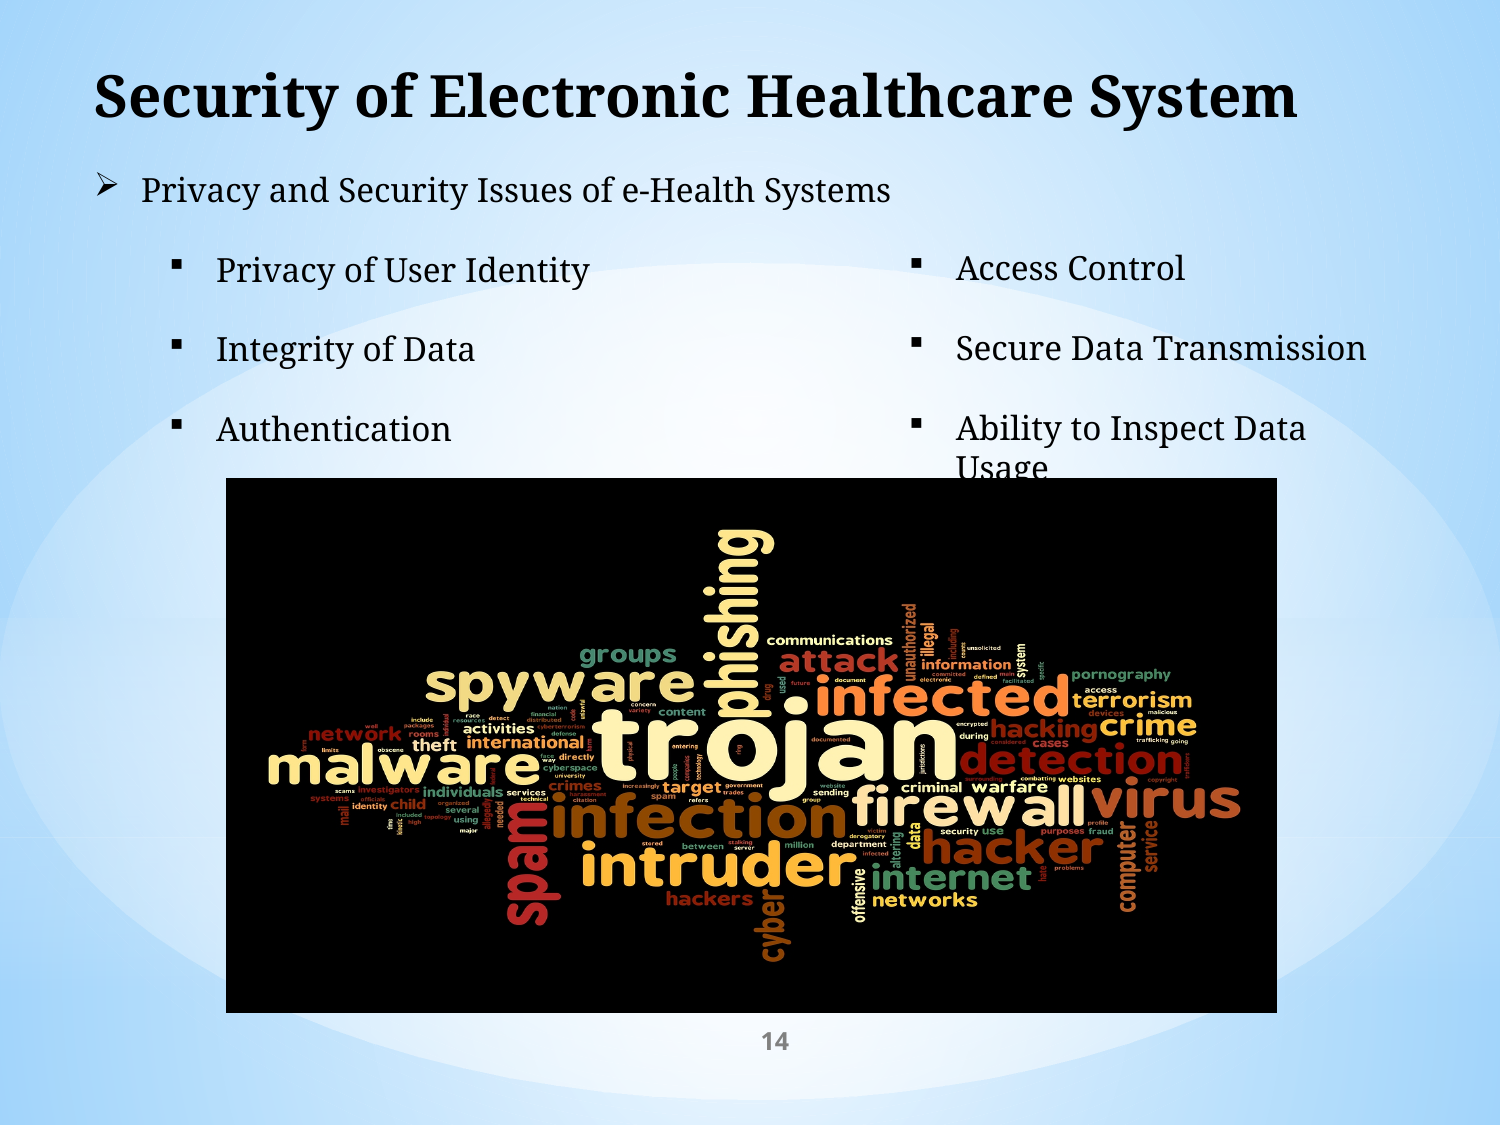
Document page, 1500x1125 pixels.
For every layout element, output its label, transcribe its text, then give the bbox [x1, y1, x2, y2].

picture [225, 478, 1277, 1013]
slide_number 14 [624, 1022, 925, 1073]
text_box Access Control Secure Data Transmission Ability to Inspect Data Usage [819, 240, 1405, 495]
text_box Security of Electronic Healthcare System Privacy and Security Issues of e-Health Systems Privacy of User Identity Integrity of Data Authentication [79, 51, 1425, 456]
